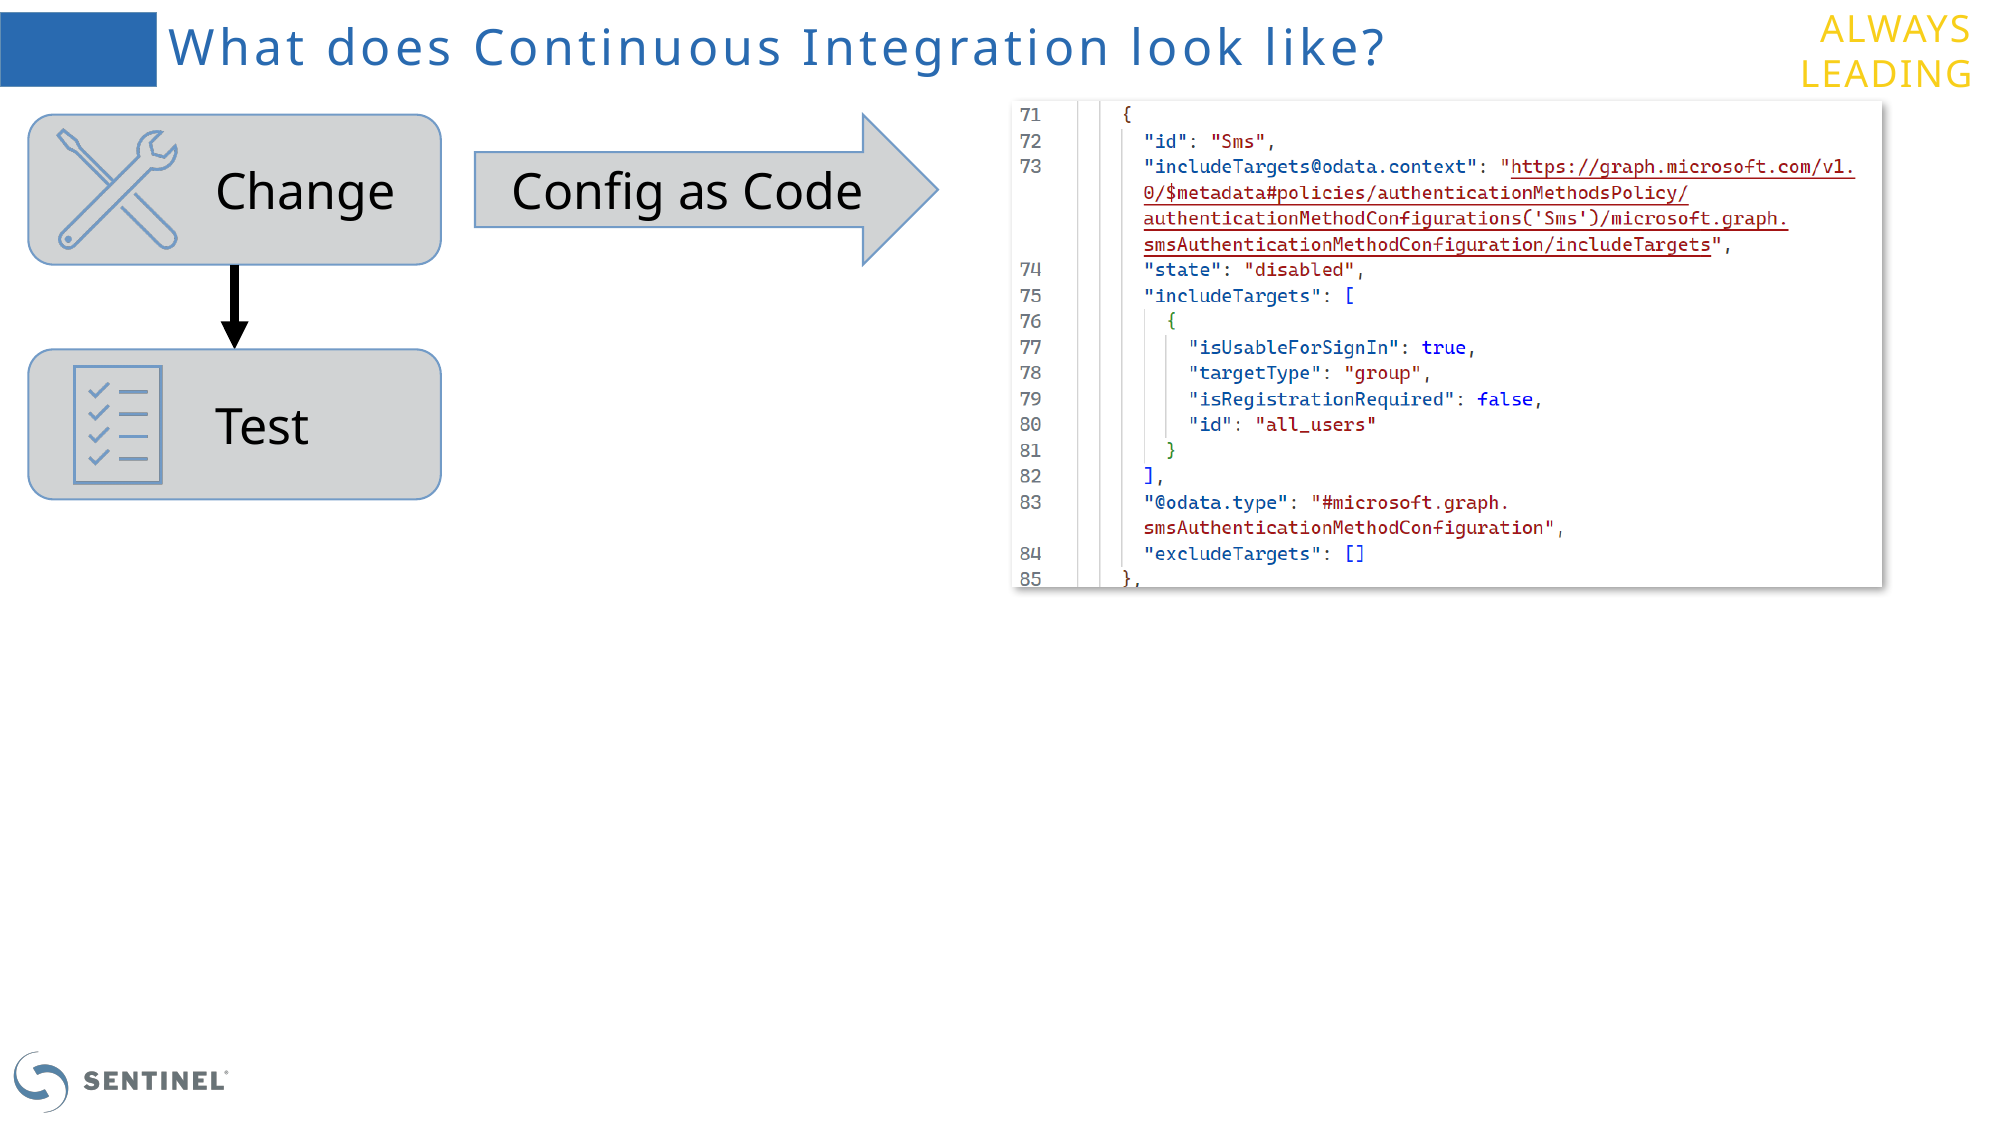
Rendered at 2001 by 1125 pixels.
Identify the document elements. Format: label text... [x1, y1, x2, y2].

text_box [27, 113, 442, 266]
picture [1, 13, 156, 86]
title What does Continuous Integration look like? [168, 12, 1649, 87]
text_box Config as Code [473, 112, 940, 268]
text_box [27, 348, 442, 501]
picture [1012, 101, 1882, 587]
text_box Test [200, 387, 441, 462]
picture [45, 118, 189, 261]
picture [45, 353, 189, 496]
picture [13, 1051, 229, 1113]
text_box Change [200, 152, 441, 227]
